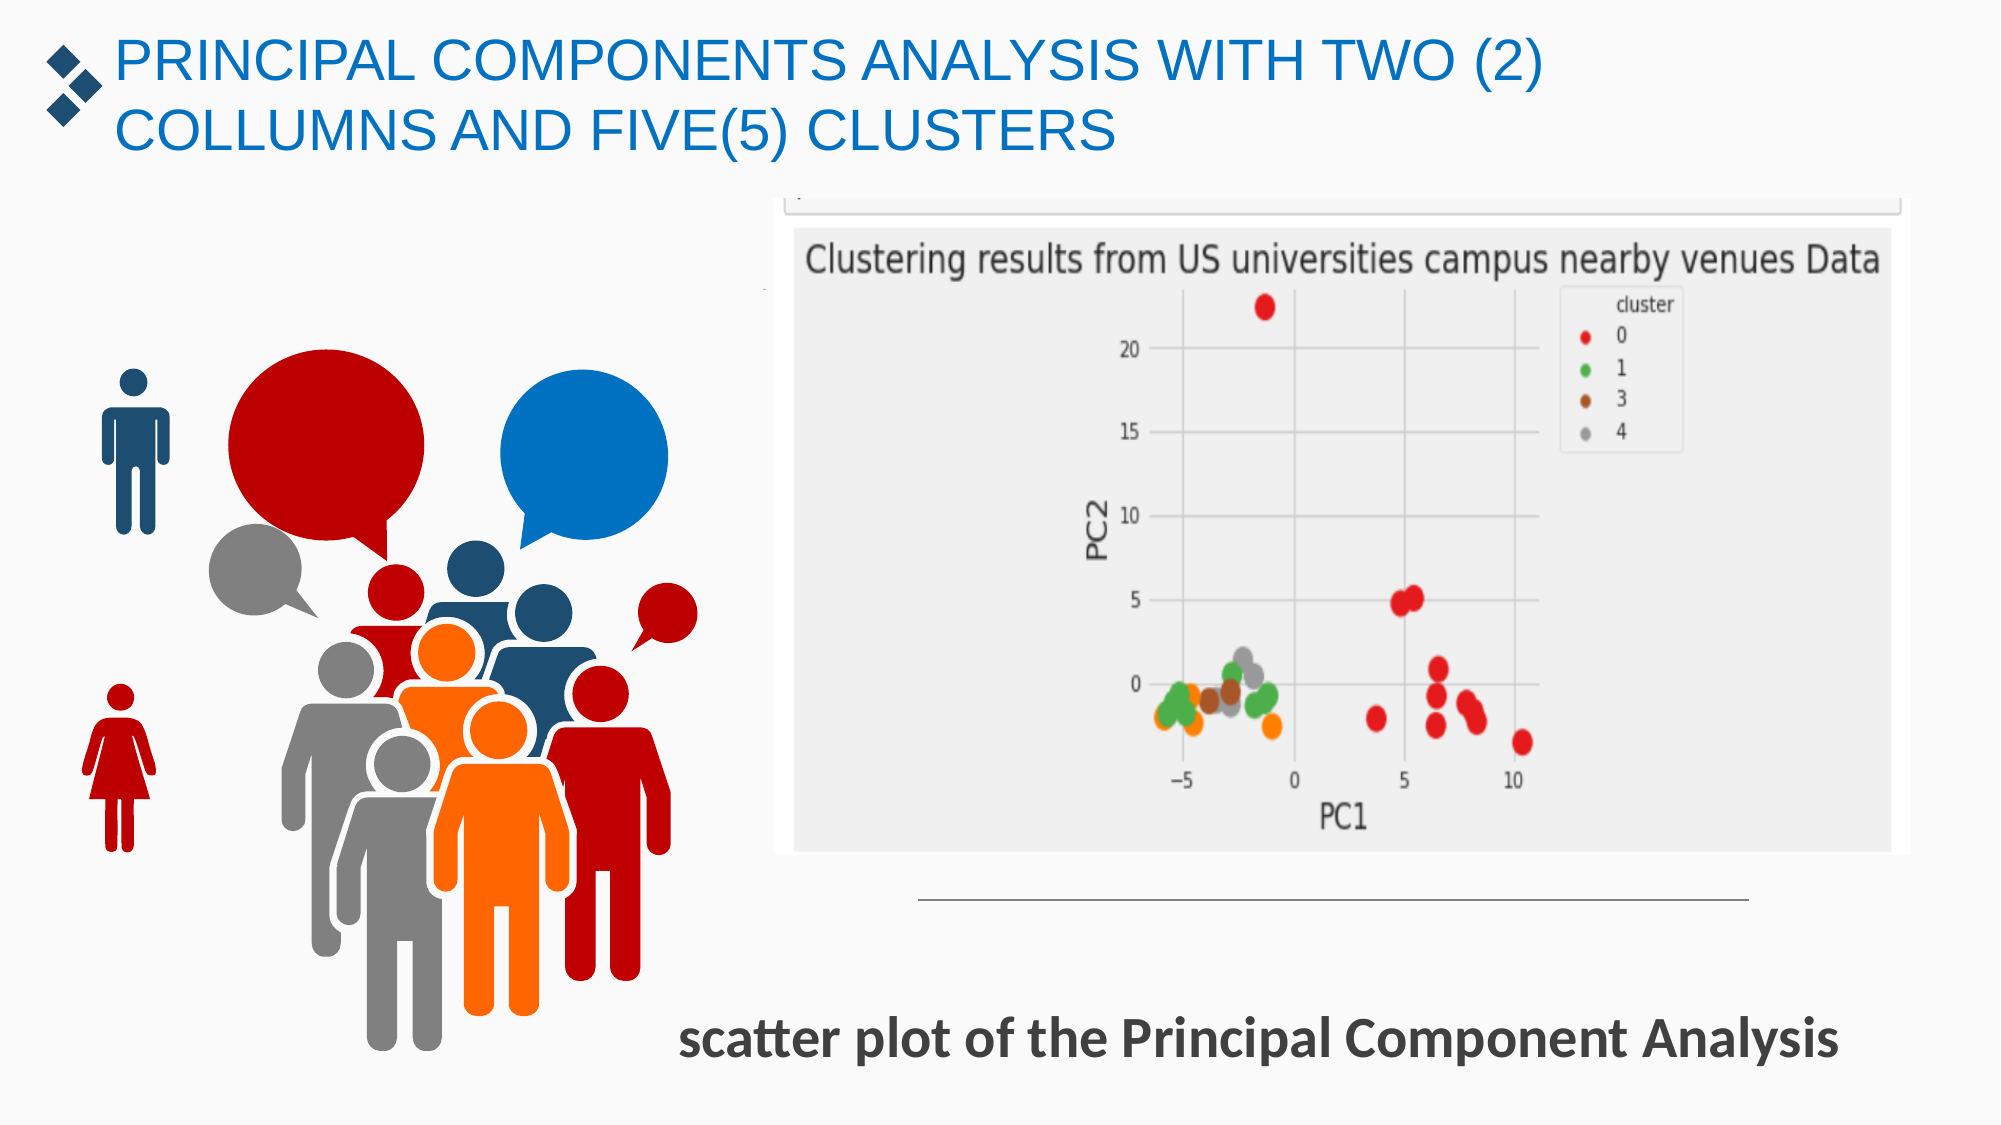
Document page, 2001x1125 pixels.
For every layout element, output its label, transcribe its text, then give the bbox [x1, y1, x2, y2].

text_box [418, 623, 476, 682]
text_box [447, 540, 505, 597]
text_box [572, 665, 629, 723]
text_box [546, 727, 671, 981]
text_box scatter plot of the Principal Component Analysis [660, 955, 2000, 1078]
text_box [515, 584, 573, 642]
text_box [374, 735, 431, 793]
text_box [433, 763, 570, 1017]
text_box [367, 564, 425, 621]
picture [773, 198, 1911, 855]
text_box [470, 701, 528, 760]
text_box [119, 368, 148, 397]
text_box [336, 797, 442, 1051]
text_box PRINCIPAL COMPONENTS ANALYSIS WITH TWO (2) COLLUMNS AND FIVE(5) CLUSTERS [99, 14, 1571, 170]
text_box [398, 686, 499, 792]
text_box [425, 602, 518, 680]
text_box [350, 625, 423, 699]
text_box [631, 582, 698, 652]
text_box [81, 717, 156, 853]
text_box [228, 349, 425, 562]
text_box [208, 523, 319, 619]
text_box [281, 703, 403, 957]
text_box [489, 647, 597, 757]
text_box [500, 369, 669, 550]
text_box [318, 641, 374, 699]
text_box [107, 683, 135, 711]
text_box [101, 407, 170, 535]
